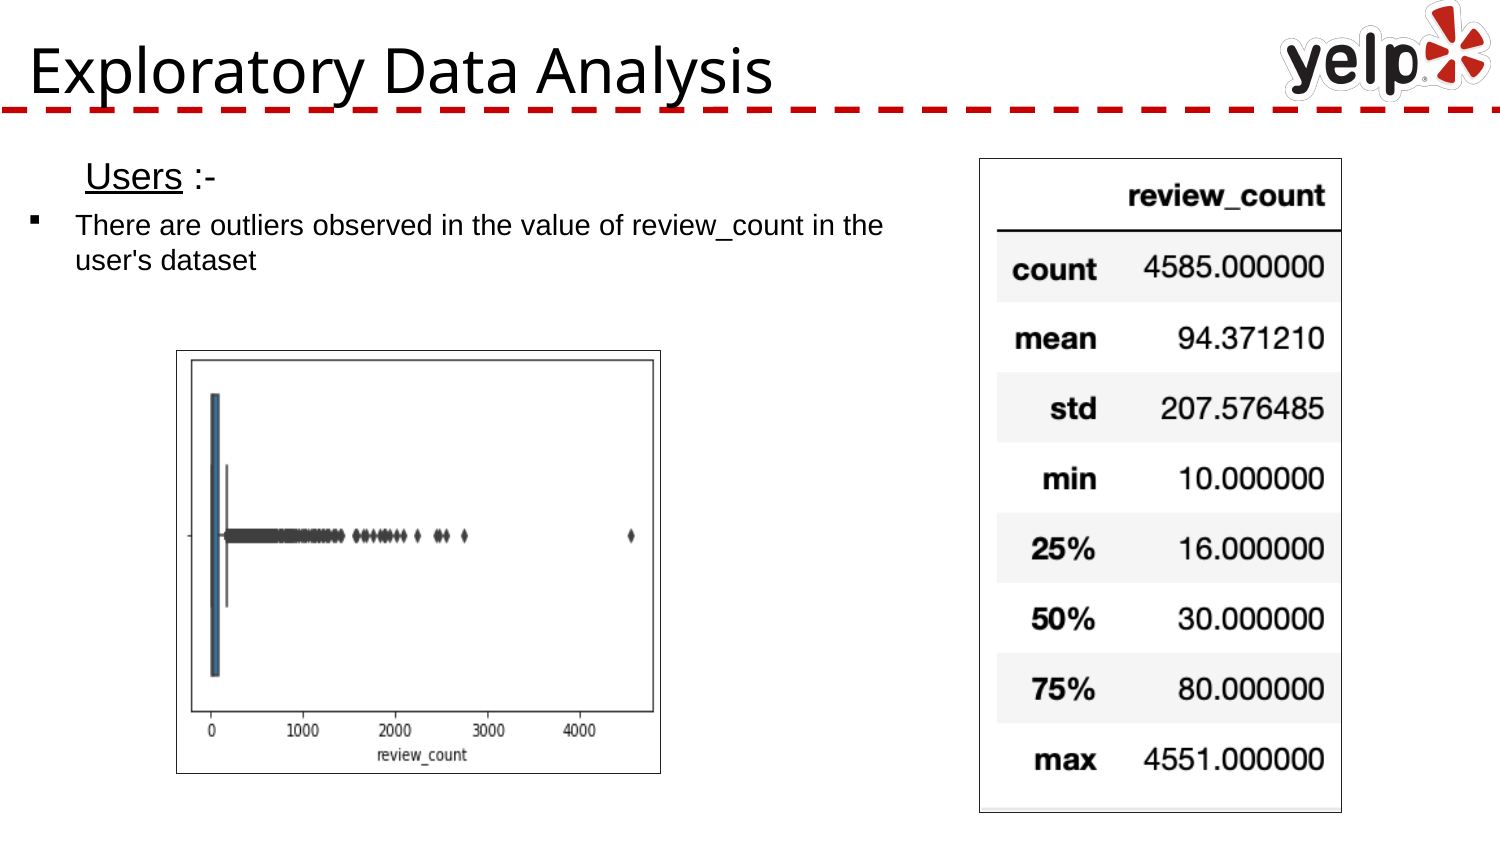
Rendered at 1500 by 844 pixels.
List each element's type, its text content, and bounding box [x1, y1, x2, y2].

title Exploratory Data Analysis [13, 16, 876, 111]
text_box Users :- [70, 130, 1231, 218]
text_box There are outliers observed in the value of review_count in the user's dataset [13, 198, 970, 354]
picture [175, 350, 662, 774]
picture [1280, 0, 1491, 102]
picture [978, 158, 1342, 813]
